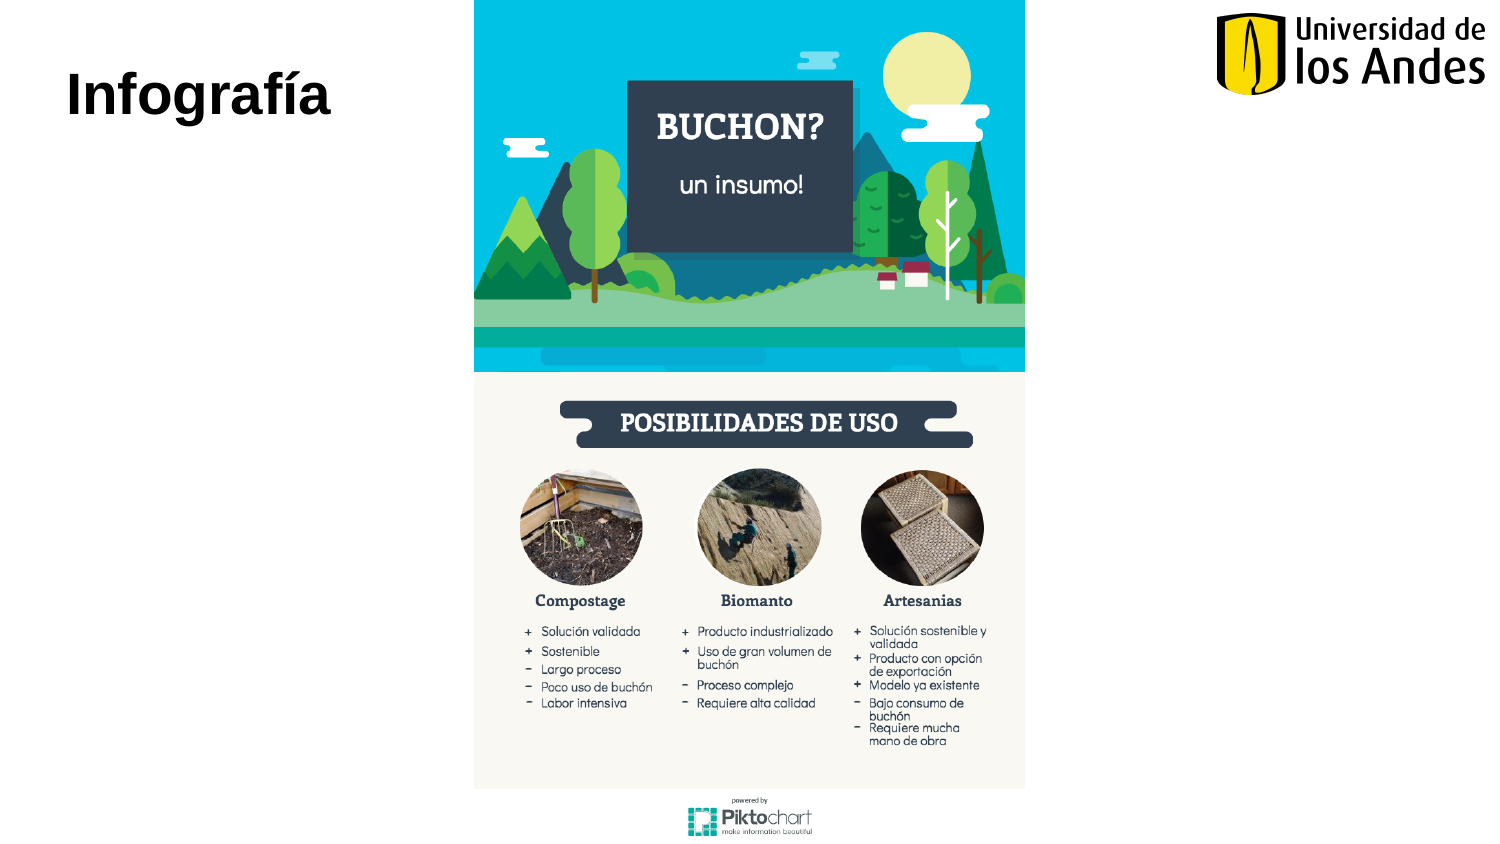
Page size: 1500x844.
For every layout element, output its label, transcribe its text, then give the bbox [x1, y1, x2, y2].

picture [474, 0, 1025, 844]
picture [1216, 13, 1485, 95]
title Infografía [51, 41, 381, 137]
